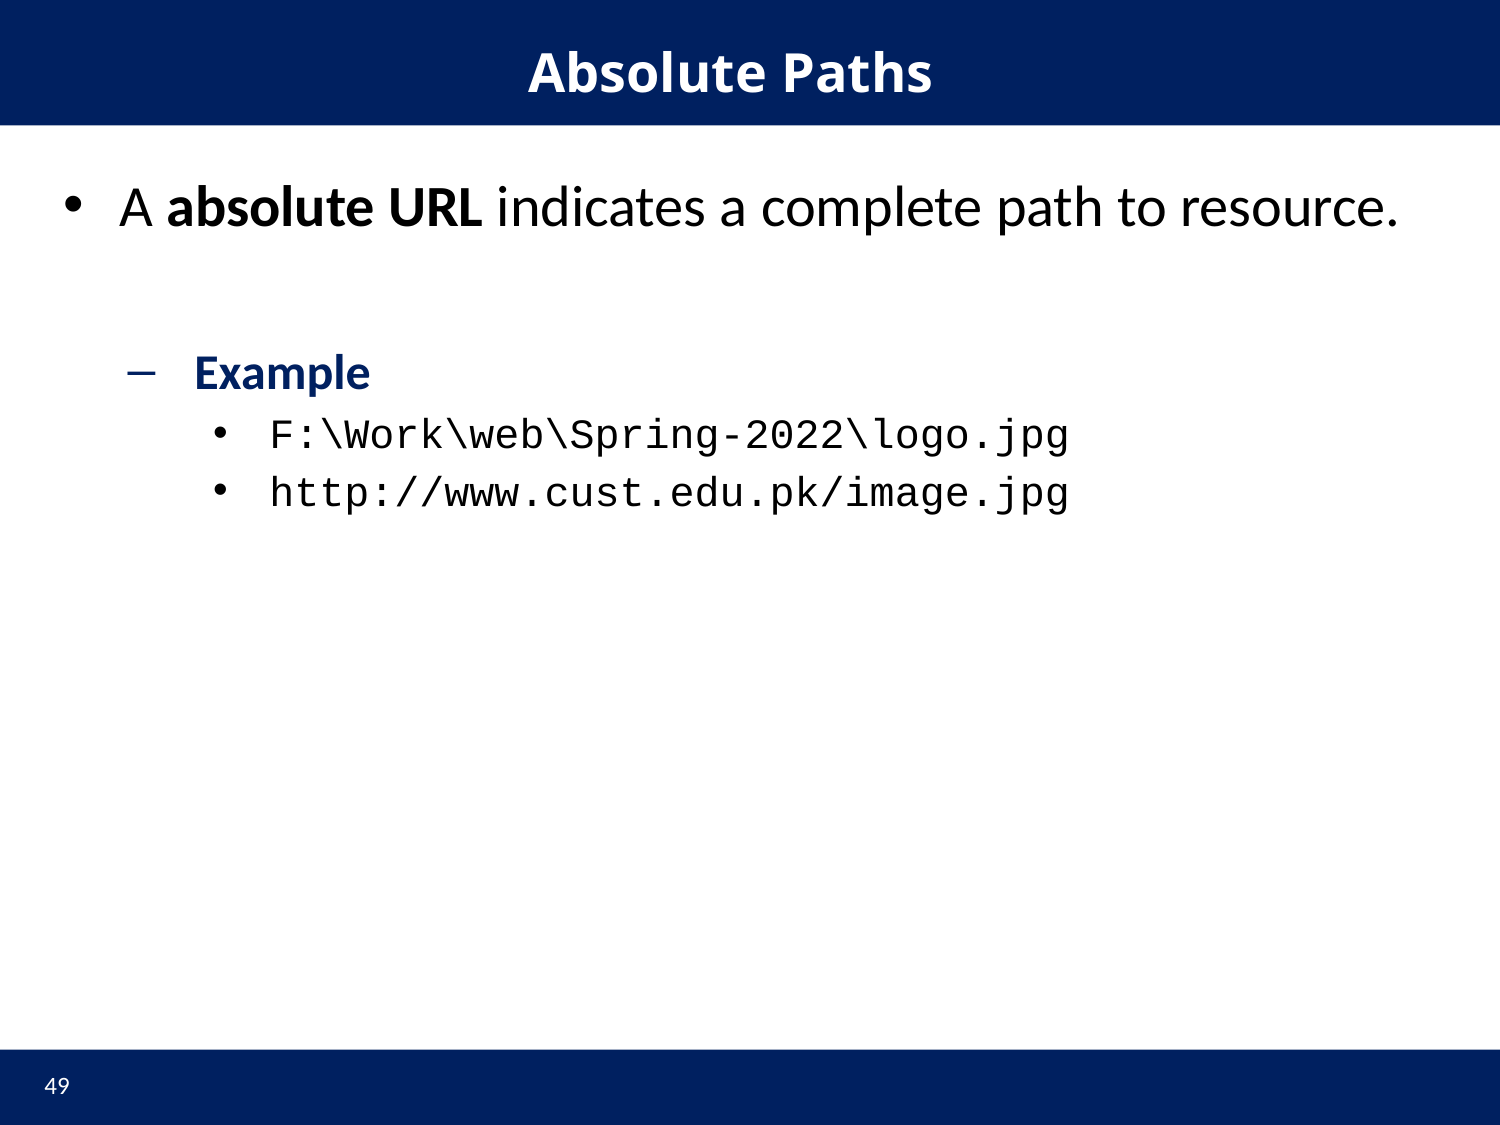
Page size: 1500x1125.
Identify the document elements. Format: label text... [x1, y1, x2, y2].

slide_number 49 [29, 1054, 380, 1115]
title Absolute Paths [29, 30, 1447, 111]
list A absolute URL indicates a complete path to resource. Example F:\Work\web\Spring-2022\logo.jpg http://www.cust.edu.pk/image.jpg [29, 160, 1450, 1035]
